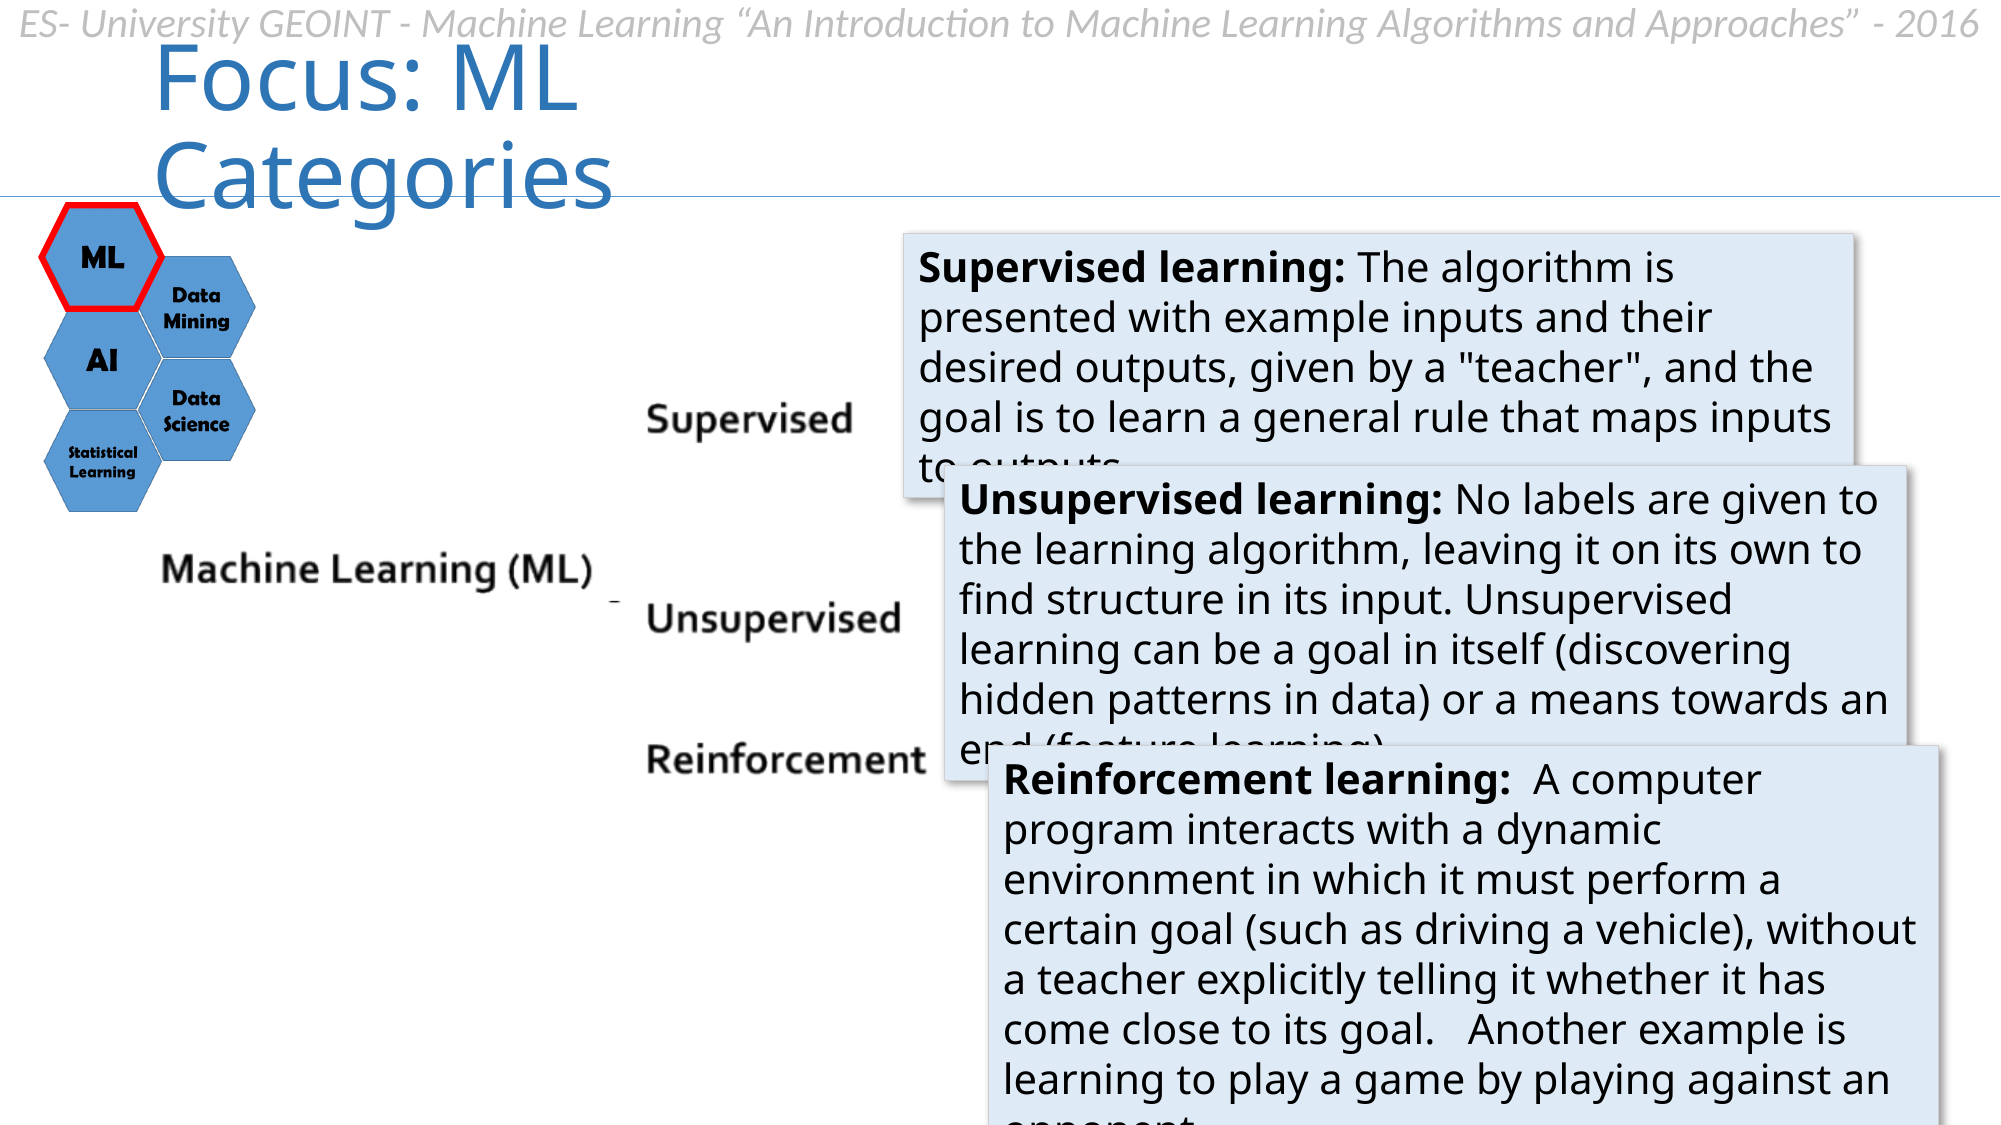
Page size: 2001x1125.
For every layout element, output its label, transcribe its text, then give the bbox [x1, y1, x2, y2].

text_box Supervised learning: The algorithm is presented with example inputs and their desired outputs, given by a "teacher", and the goal is to learn a general rule that maps inputs to outputs. [903, 233, 1854, 463]
picture [43, 204, 256, 512]
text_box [0, 327, 1464, 1125]
text_box Unsupervised learning: No labels are given to the learning algorithm, leaving it on its own to find structure in its input. Unsupervised learning can be a goal in itself (discovering hidden patterns in data) or a means towards an end (feature learning). [1464, 465, 1907, 743]
title Focus: ML Categories [137, 72, 1025, 188]
text_box [858, 215, 1914, 465]
text_box Reinforcement learning: A computer program interacts with a dynamic environment in which it must perform a certain goal (such as driving a vehicle), without a teacher explicitly telling it whether it has come close to its goal. Another example is learning to play a game by playing against an opponent. [1464, 745, 1939, 1125]
